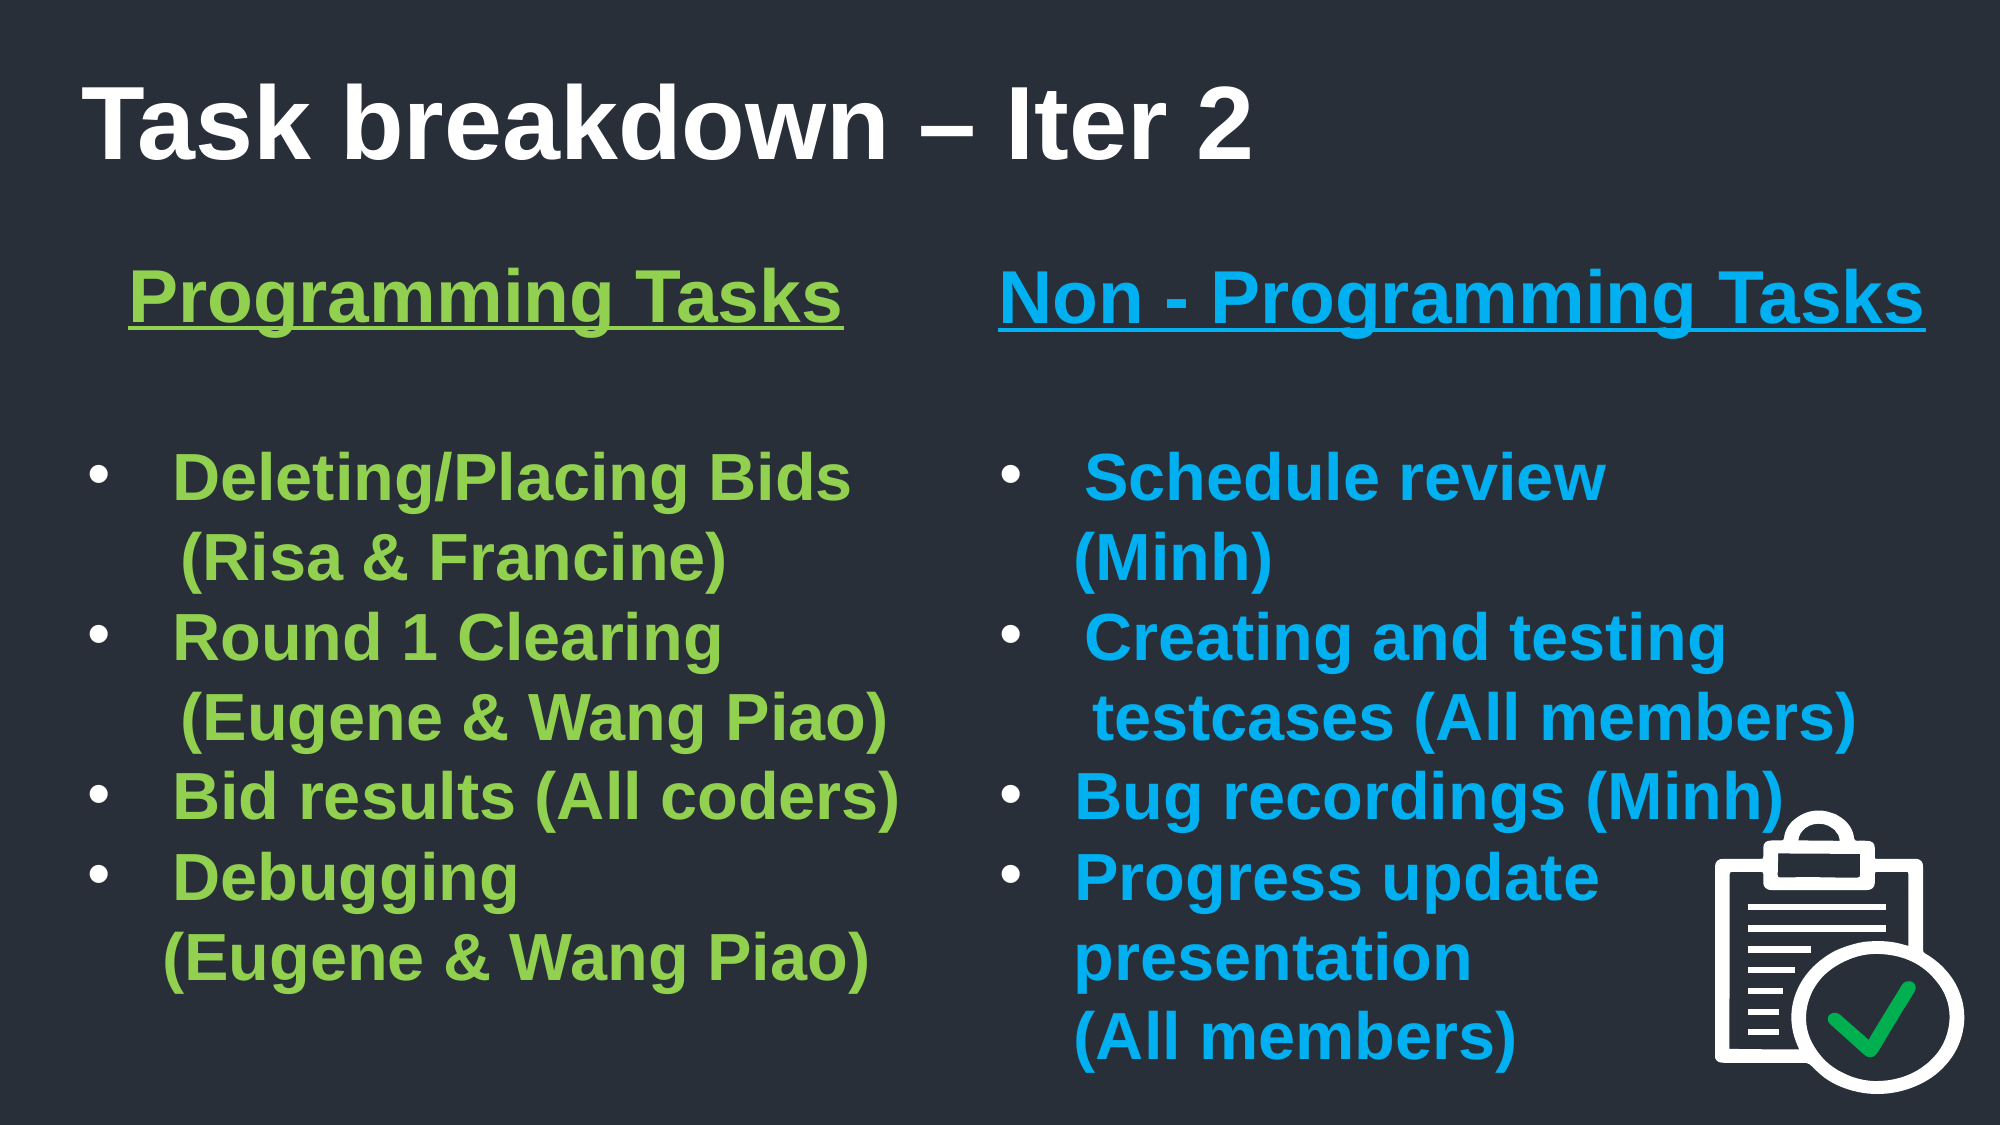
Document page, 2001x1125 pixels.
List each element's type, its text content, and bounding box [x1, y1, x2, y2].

text_box Task breakdown – Iter 2 [0, 47, 1463, 188]
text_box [1714, 809, 1966, 1096]
text_box Schedule review (Minh) Creating and testing testcases (All members) Bug recordings (Minh) Progress update presentation (All members) [984, 426, 2000, 1125]
text_box Non - Programming Tasks [851, 240, 2000, 346]
text_box [0, 345, 2000, 1125]
text_box [0, 0, 2000, 240]
text_box Programming Tasks [0, 239, 1097, 345]
text_box Deleting/Placing Bids (Risa & Francine) Round 1 Clearing (Eugene & Wang Piao) Bid results (All coders) Debugging (Eugene & Wang Piao) [72, 426, 984, 1125]
